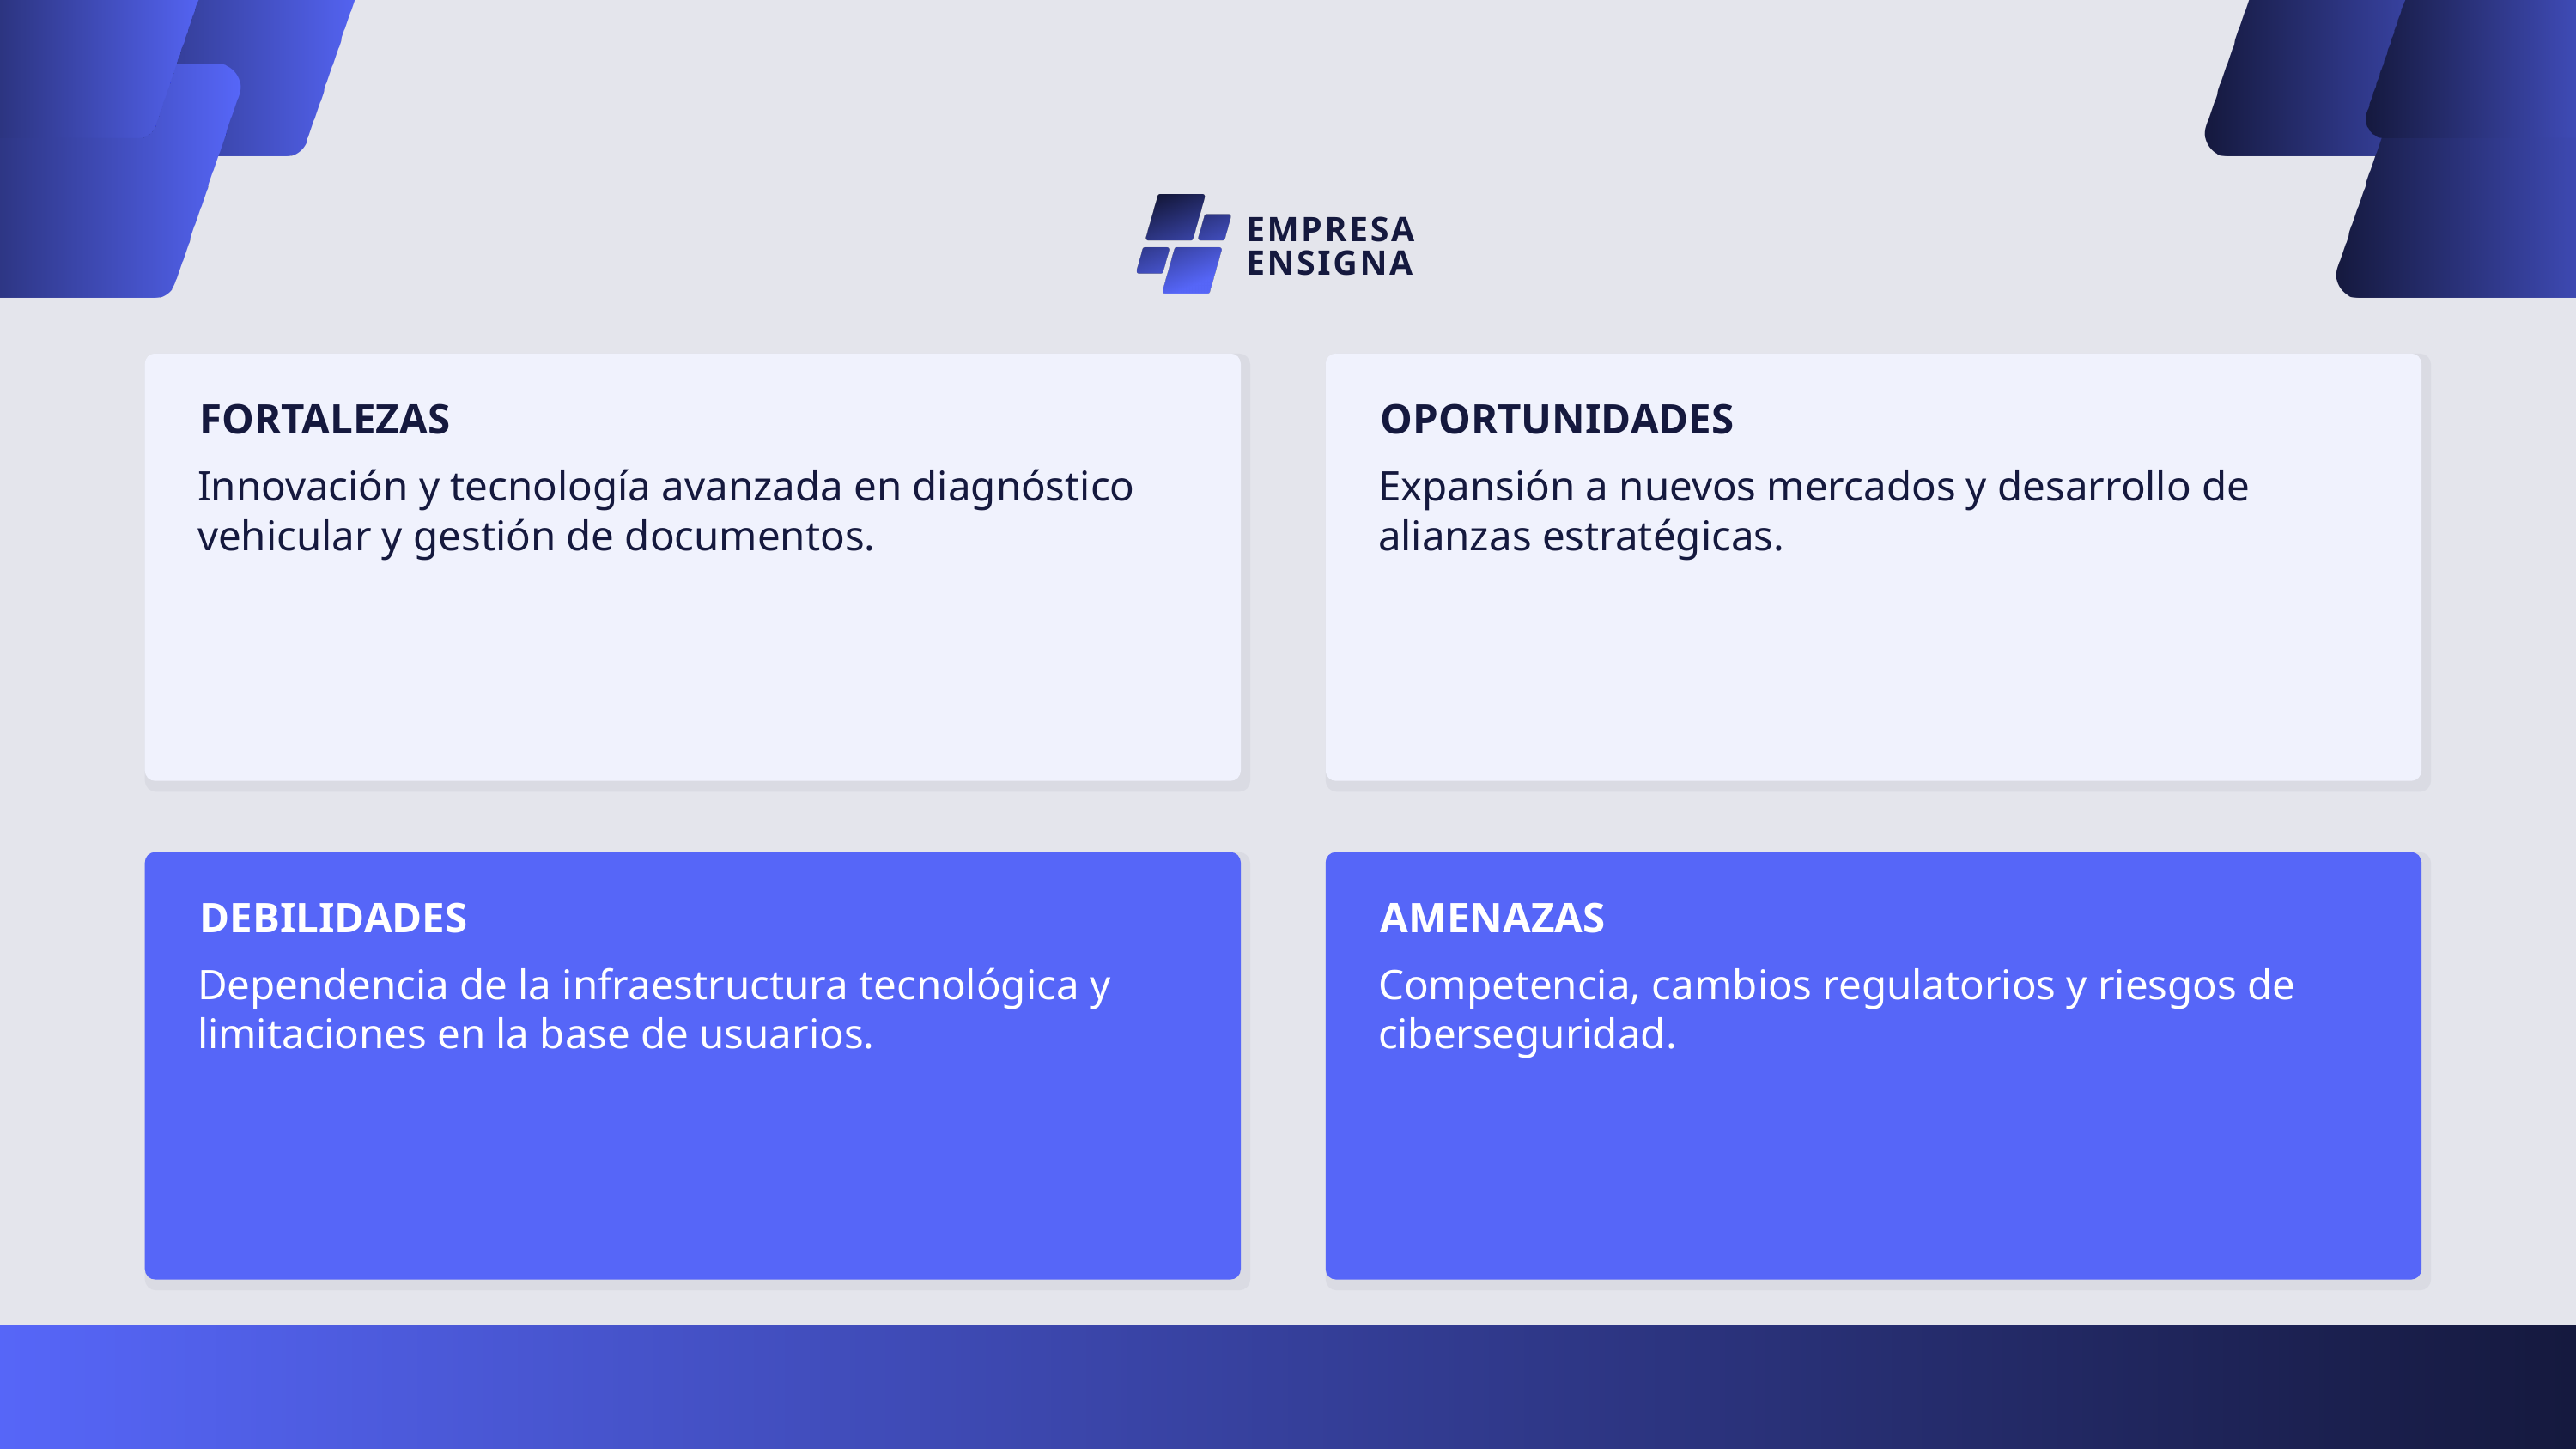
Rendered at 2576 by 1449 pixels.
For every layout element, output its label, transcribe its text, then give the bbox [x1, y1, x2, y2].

text_box [0, 0, 214, 139]
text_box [1325, 852, 2422, 1280]
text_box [144, 852, 1242, 1280]
text_box [1136, 194, 1231, 294]
text_box [2201, 0, 2362, 156]
text_box [0, 64, 244, 298]
text_box [2362, 0, 2576, 139]
text_box EMPRESA ENSIGNA [1246, 215, 1440, 282]
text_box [1325, 353, 2432, 792]
text_box [2332, 64, 2576, 298]
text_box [1325, 852, 2432, 1291]
text_box [0, 1325, 2576, 1449]
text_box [1325, 353, 2422, 781]
text_box [214, 0, 375, 156]
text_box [144, 353, 1242, 781]
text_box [144, 852, 1251, 1291]
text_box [144, 353, 1251, 792]
